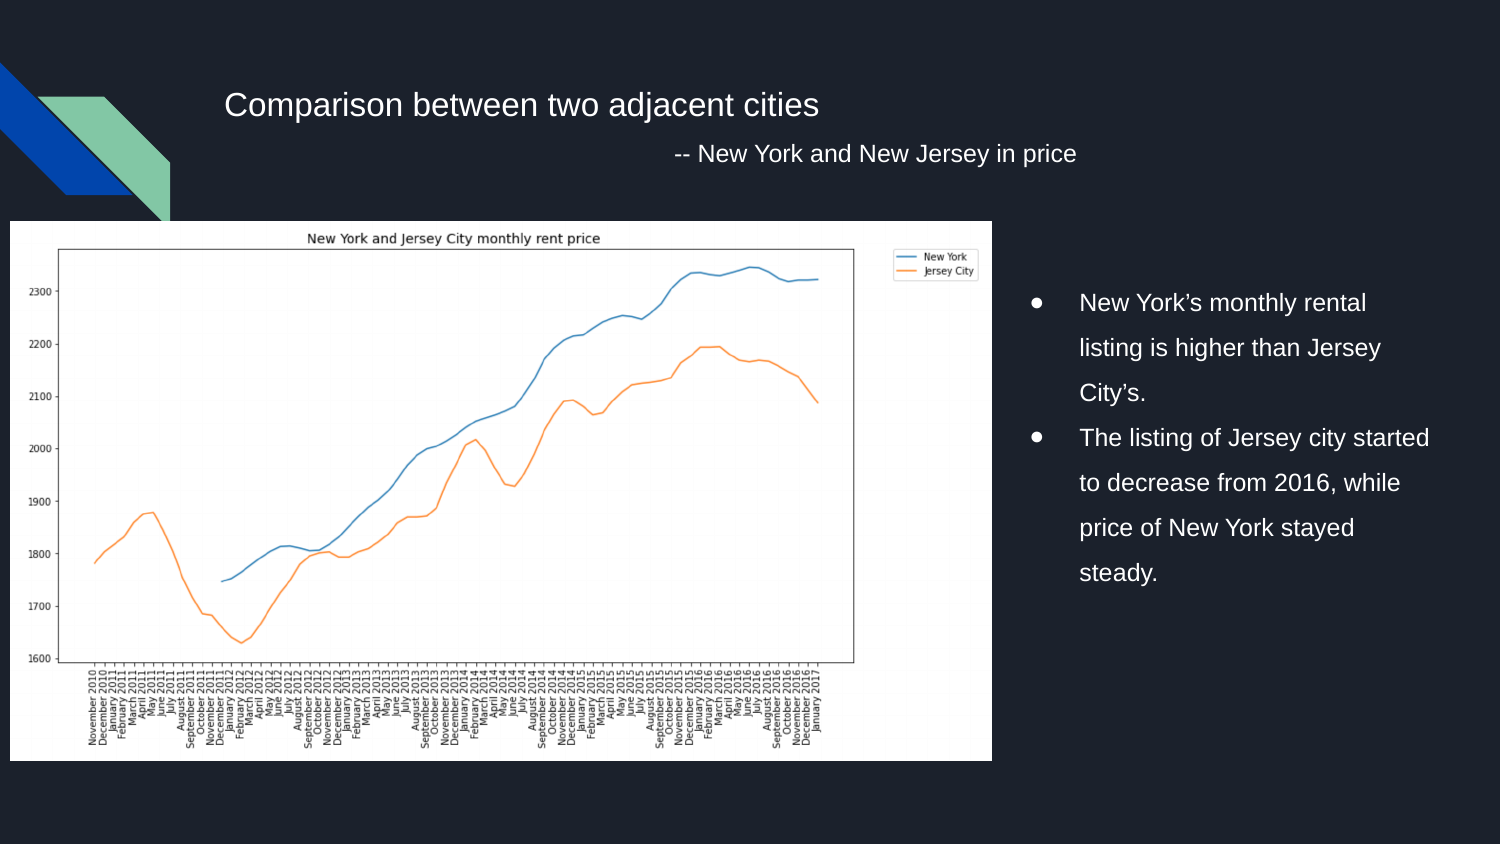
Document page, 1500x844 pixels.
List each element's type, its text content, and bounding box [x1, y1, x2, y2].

text_box New York’s monthly rental listing is higher than Jersey City’s. The listing of Jersey city started to decrease from 2016, while price of New York stayed steady. [989, 256, 1482, 798]
picture [10, 221, 992, 761]
title Comparison between two adjacent cities -- New York and New Jersey in price [209, 47, 1446, 198]
